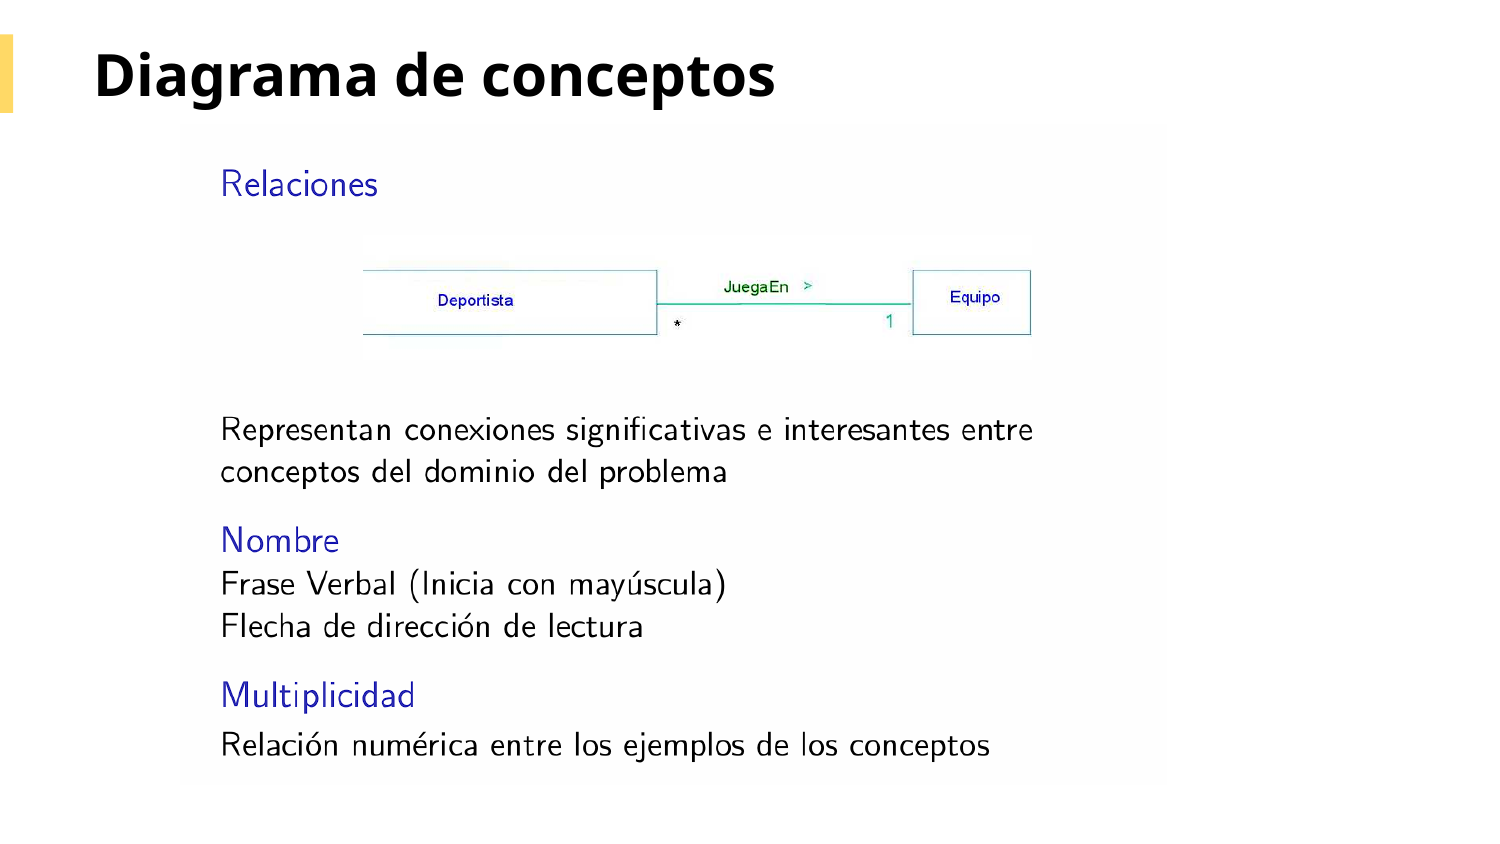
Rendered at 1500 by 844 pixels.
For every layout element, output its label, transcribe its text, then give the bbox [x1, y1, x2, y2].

text_box [0, 34, 14, 113]
text_box Diagrama de conceptos [78, 23, 1194, 124]
picture [180, 123, 1168, 785]
